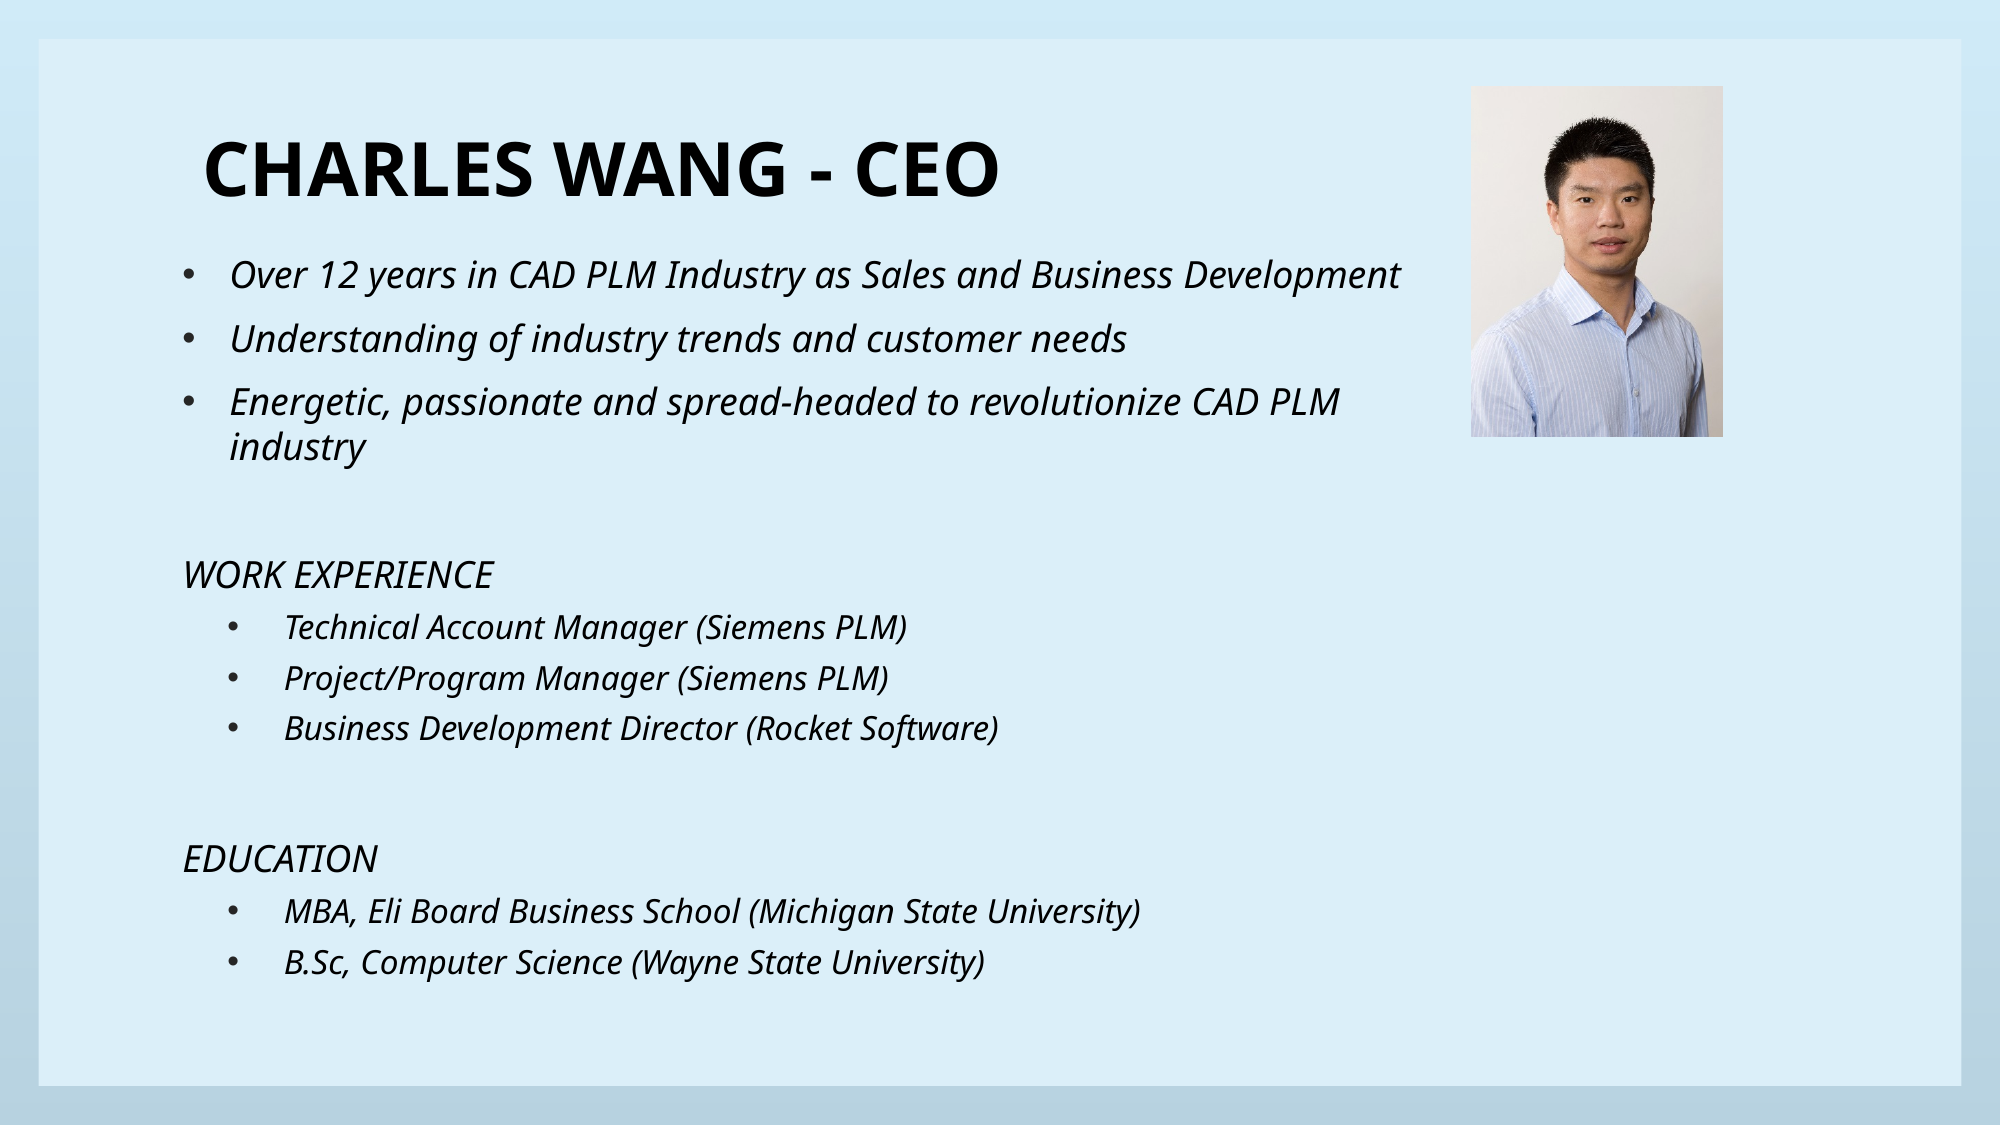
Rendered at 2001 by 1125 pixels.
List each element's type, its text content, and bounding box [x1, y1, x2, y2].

picture [1471, 86, 1723, 437]
list Over 12 years in CAD PLM Industry as Sales and Business Development Understanding of industry trends and customer needs Energetic, passionate and spread-headed to revolutionize CAD PLM industry WORK EXPERIENCE Technical Account Manager (Siemens PLM) Project/Program Manager (Siemens PLM) Business Development Director (Rocket Software) EDUCATION MBA, Eli Board Business School (Michigan State University) B.Sc, Computer Science (Wayne State University) [137, 243, 1449, 1058]
title CHARLES WANG - CEO [187, 50, 1813, 293]
